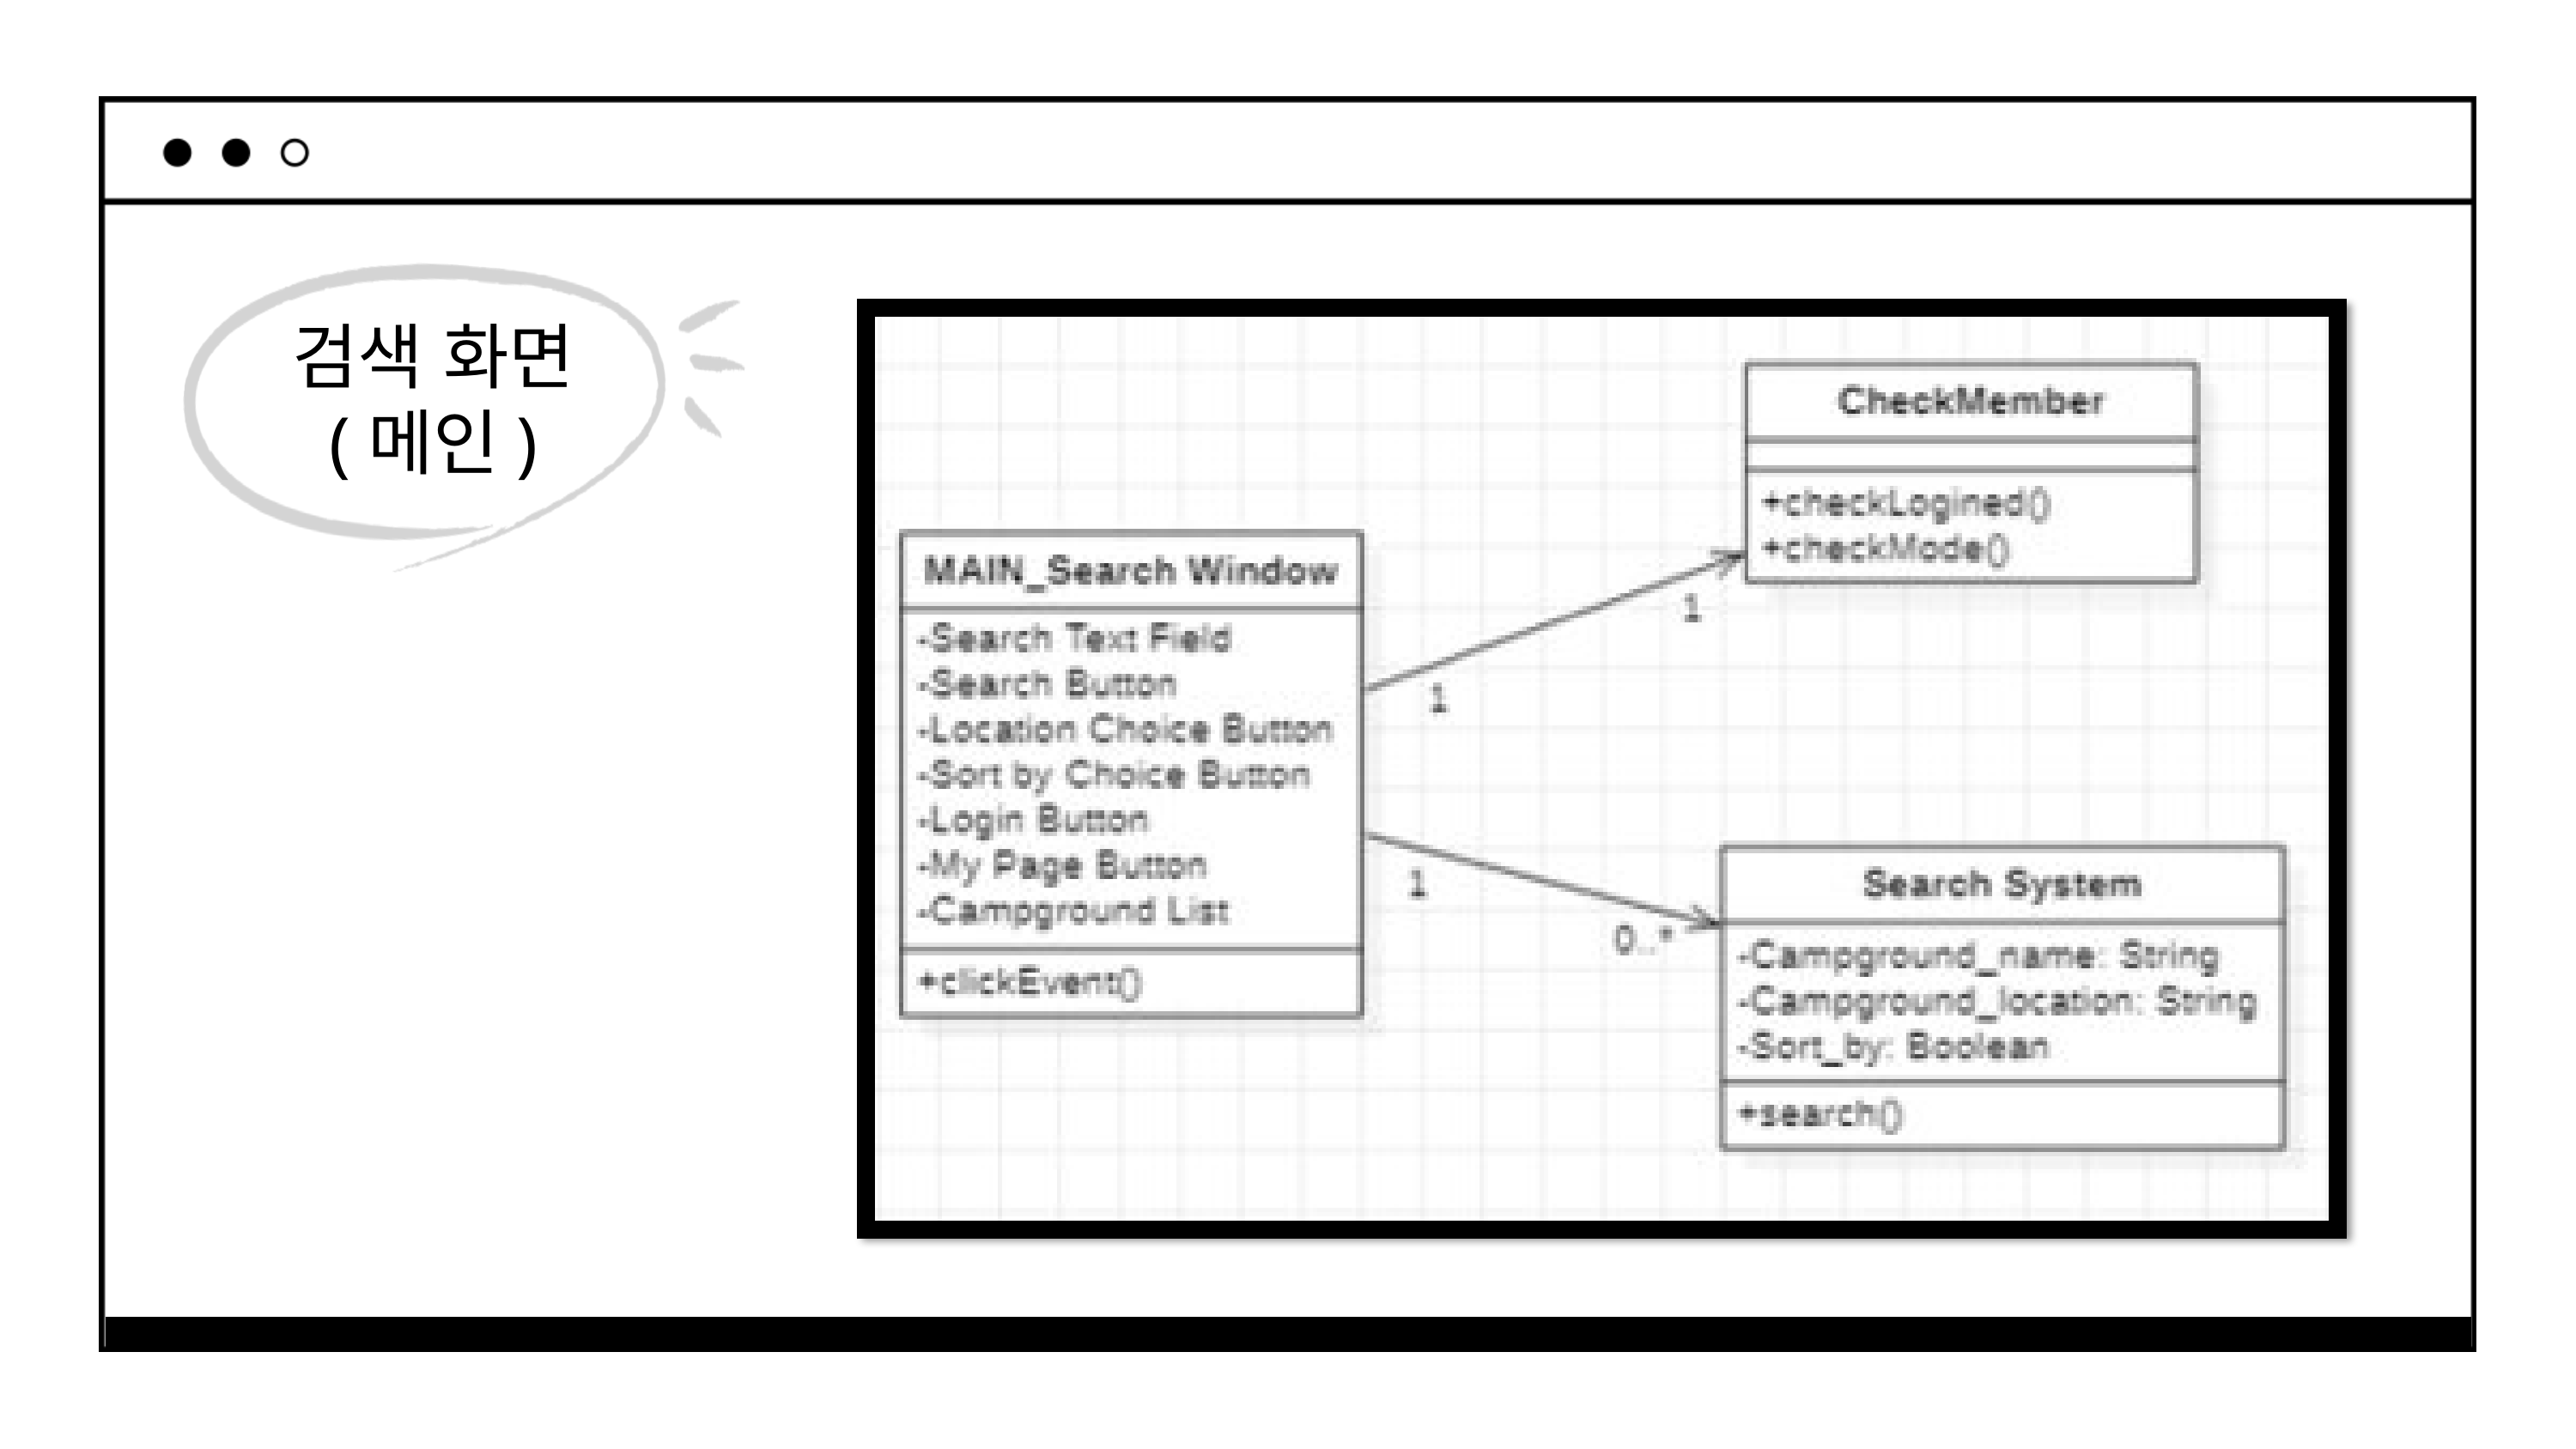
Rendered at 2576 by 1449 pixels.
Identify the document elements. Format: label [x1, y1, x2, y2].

picture [874, 316, 2330, 1222]
text_box [106, 1316, 2471, 1352]
text_box [182, 264, 739, 578]
text_box [99, 96, 2477, 1352]
